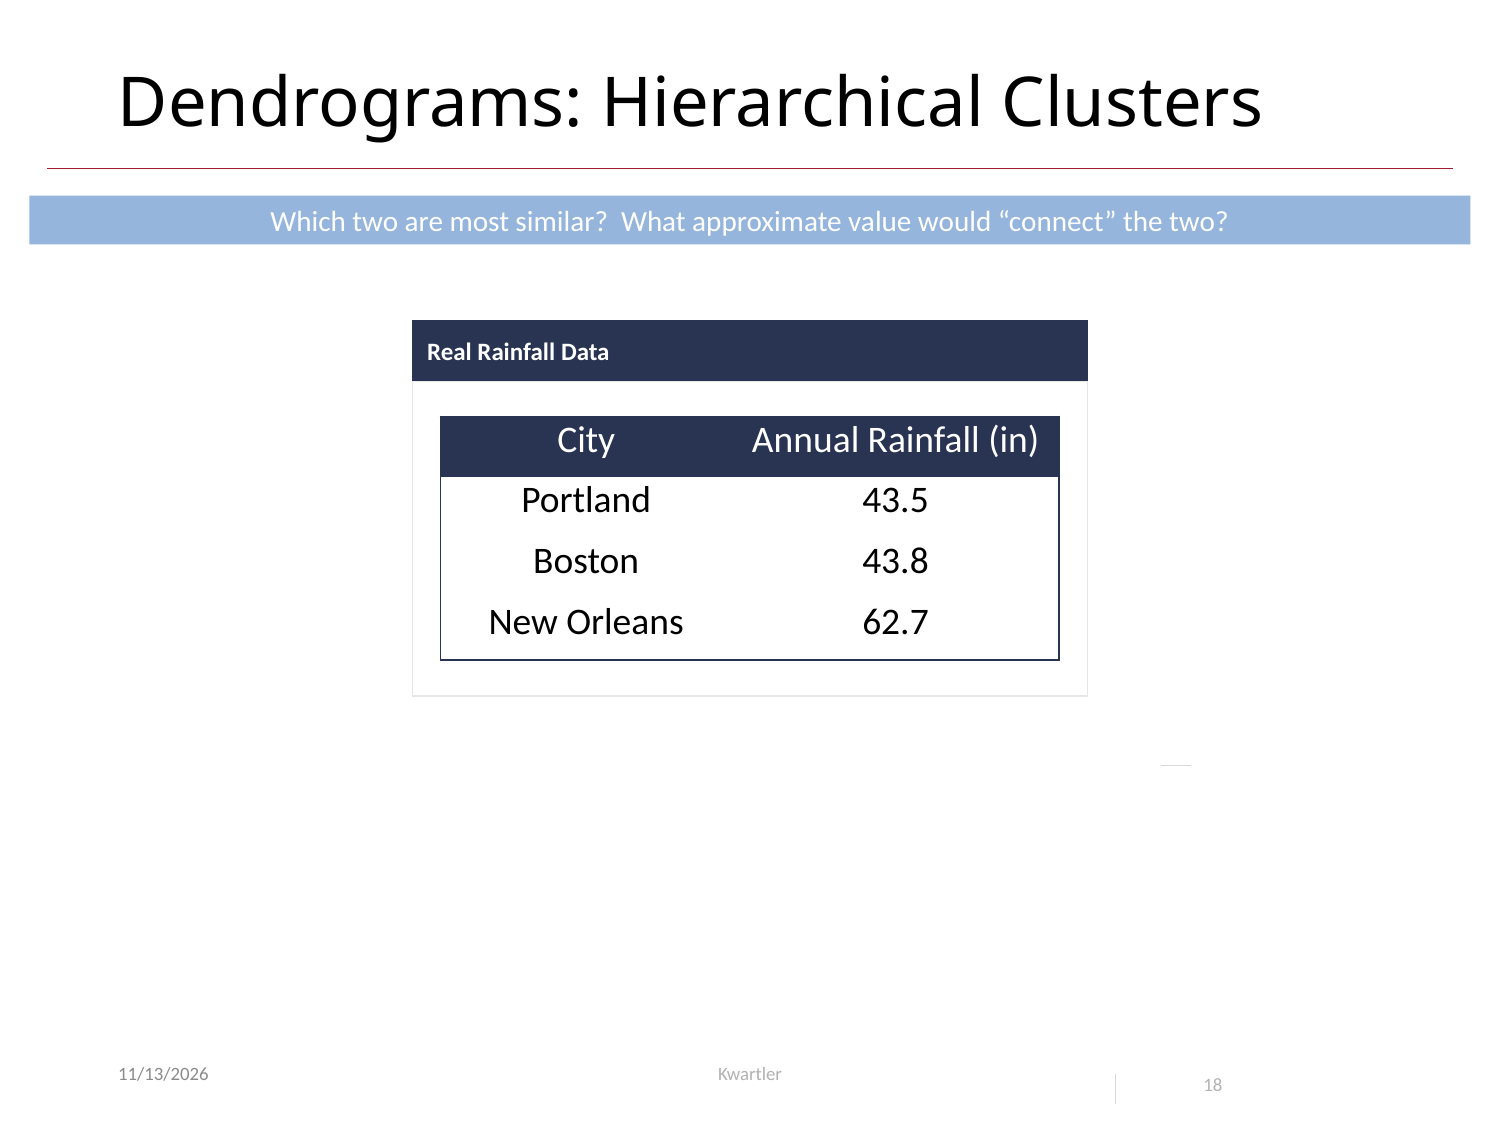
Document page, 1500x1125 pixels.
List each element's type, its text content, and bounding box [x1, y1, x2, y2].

table_header City [441, 417, 732, 477]
table_header Annual Rainfall (in) [732, 417, 1058, 477]
table_cell 43.5 [732, 477, 1058, 538]
table_cell 43.8 [732, 538, 1058, 599]
table_cell New Orleans [441, 599, 732, 659]
text_box Which two are most similar? What approximate value would “connect” the two? [28, 195, 1471, 245]
text_box [411, 381, 1088, 697]
slide_number 18 [1188, 1042, 1330, 1103]
footer Kwartler [496, 1042, 1004, 1103]
text_box Dendrograms: Hierarchical Clusters [103, 59, 1397, 157]
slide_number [103, 1042, 441, 1103]
table_cell Portland [441, 477, 732, 538]
text_box Real Rainfall Data [411, 319, 1088, 381]
table_cell 62.7 [732, 599, 1058, 659]
table_cell Boston [441, 538, 732, 599]
